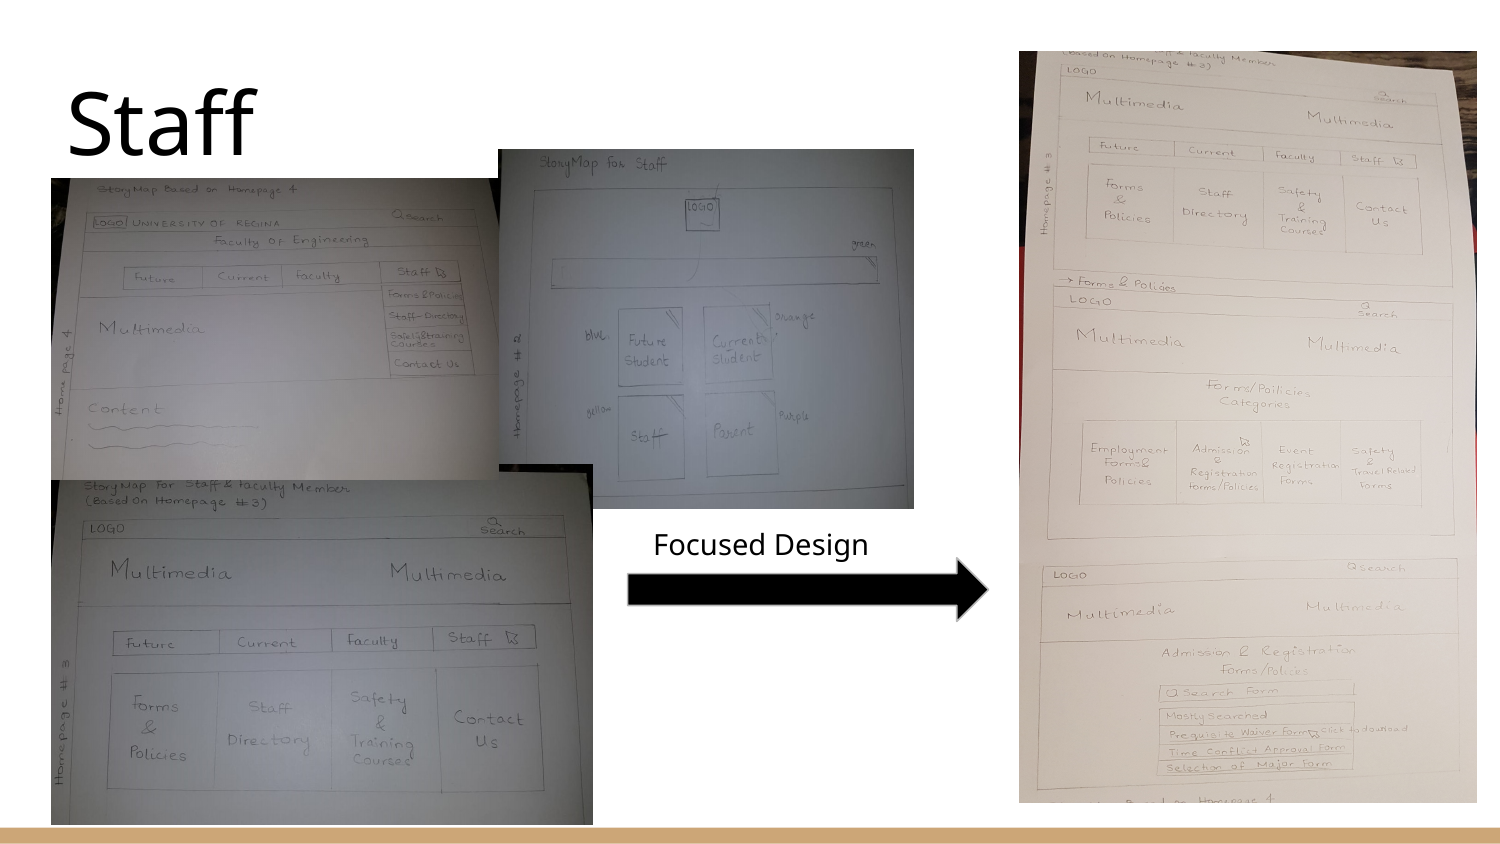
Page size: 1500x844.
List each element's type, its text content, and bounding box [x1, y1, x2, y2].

title Staff [51, 51, 1018, 189]
picture [1019, 51, 1477, 803]
text_box [627, 557, 989, 622]
text_box Focused Design [638, 511, 940, 575]
picture [50, 149, 914, 825]
